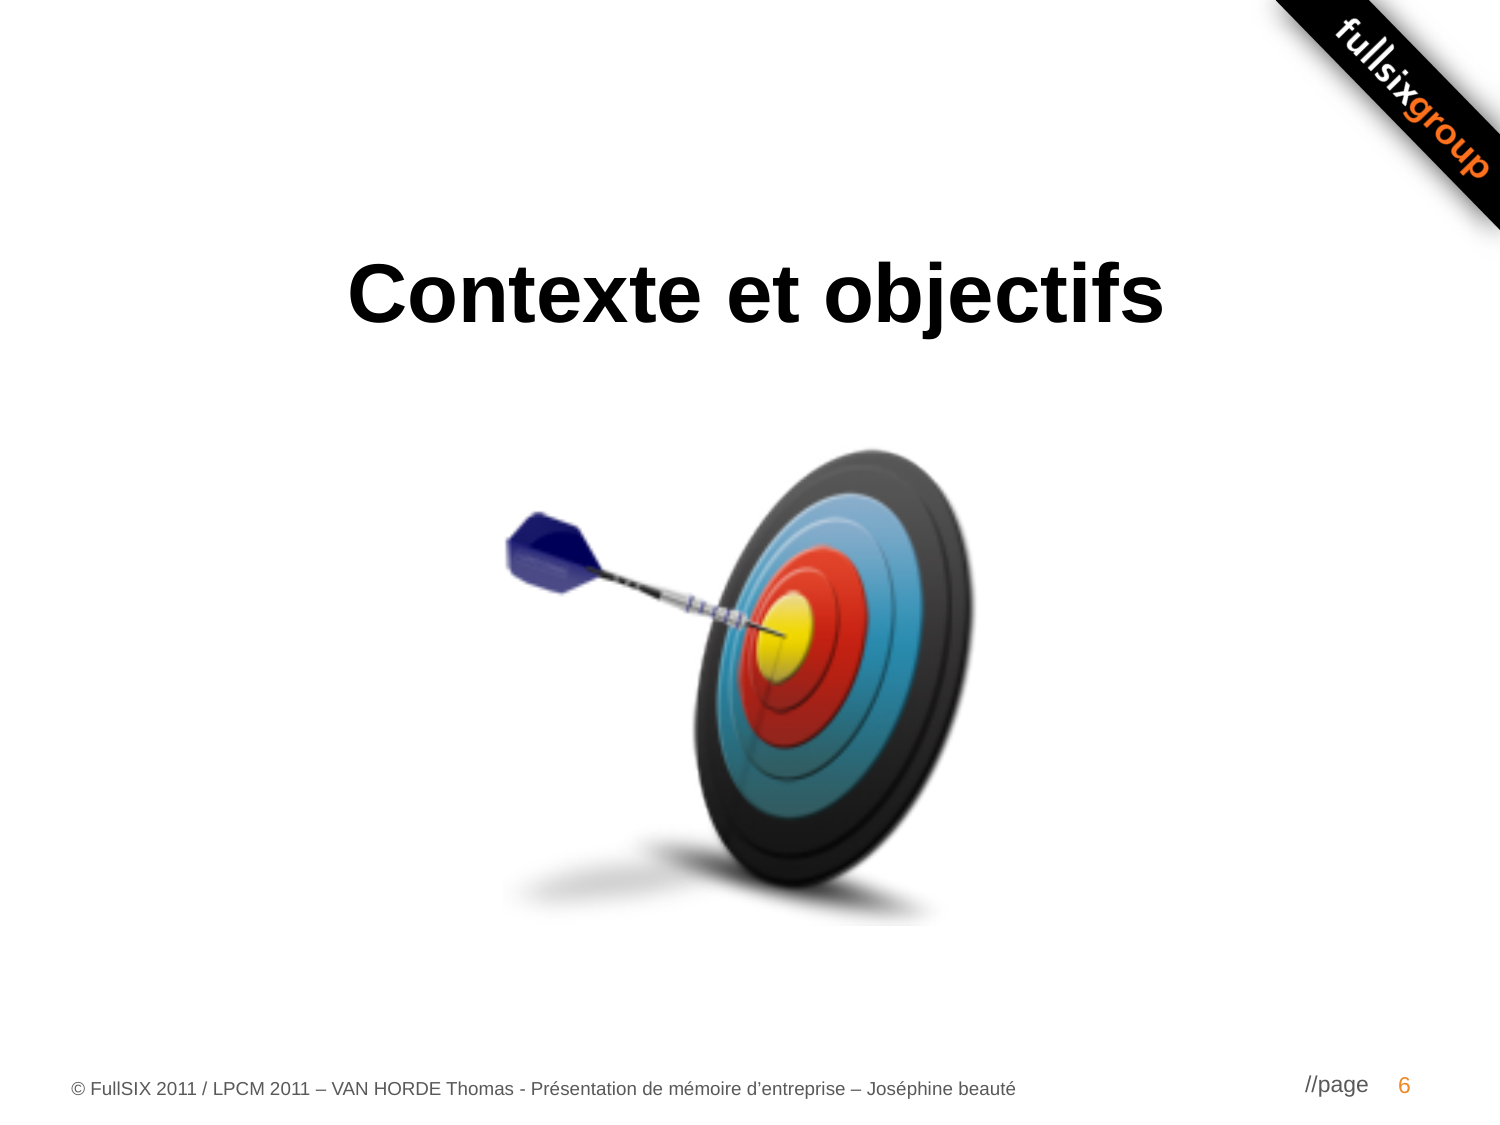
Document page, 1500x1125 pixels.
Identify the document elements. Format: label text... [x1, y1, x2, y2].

picture [1275, 0, 1500, 237]
slide_number 6 [1382, 1065, 1424, 1105]
title Contexte et objectifs [301, 231, 1213, 372]
picture [503, 445, 985, 926]
